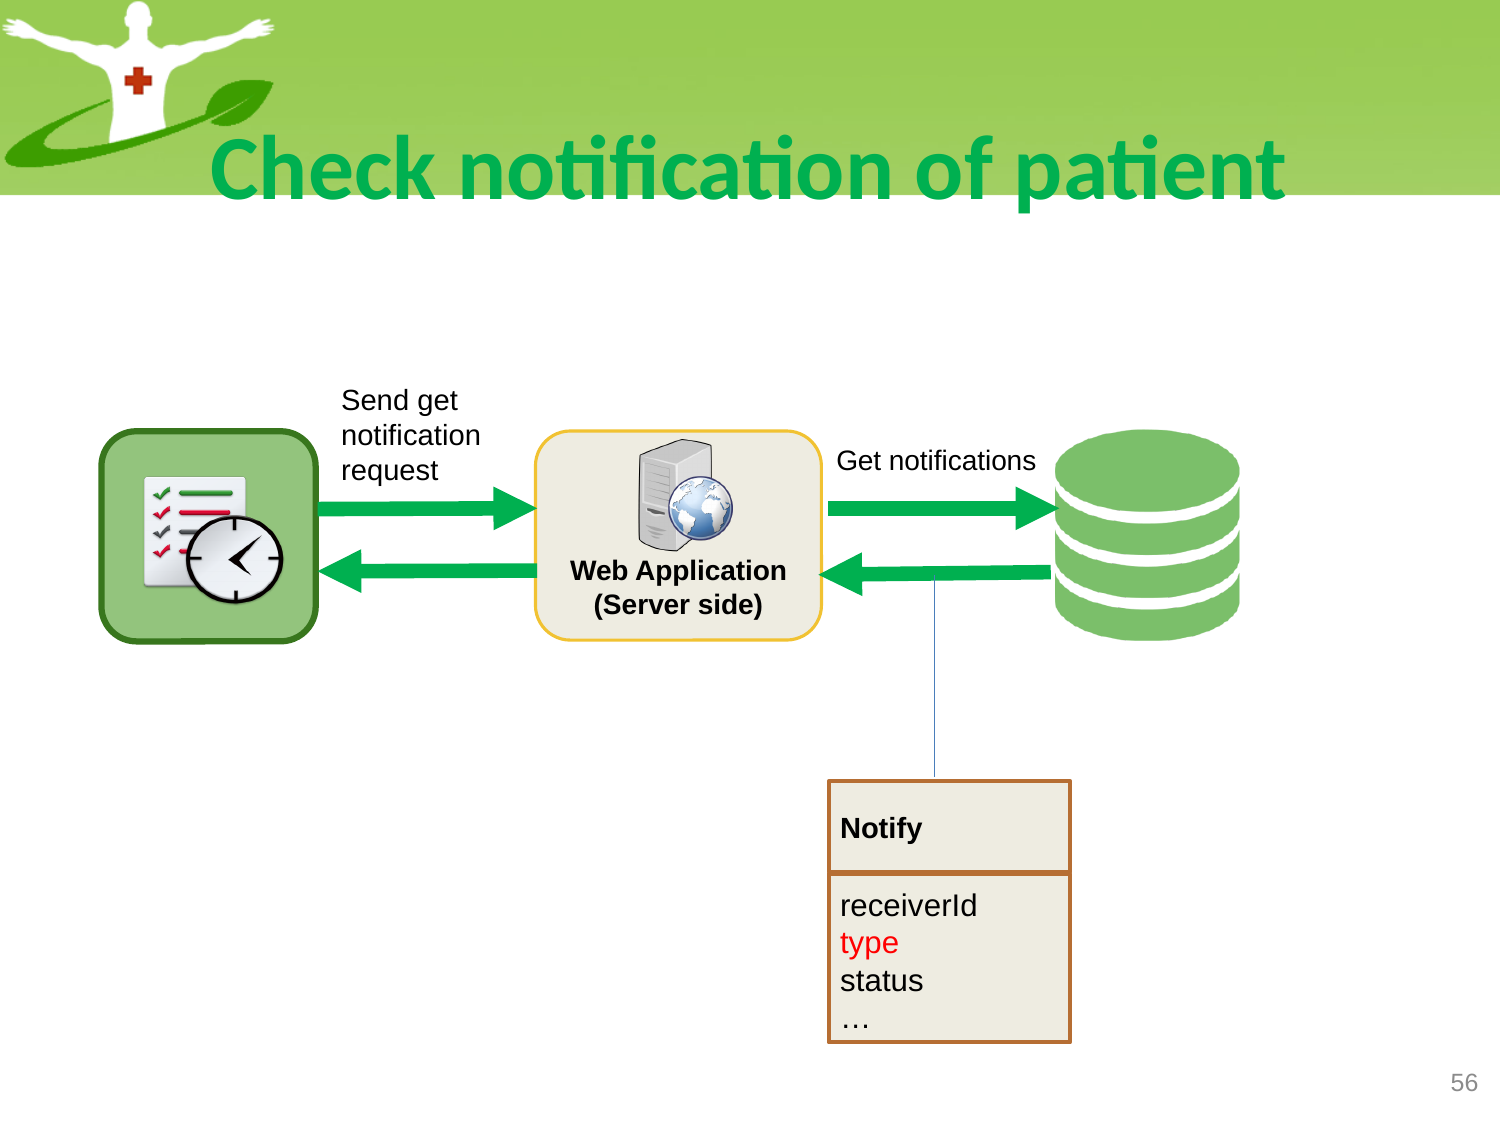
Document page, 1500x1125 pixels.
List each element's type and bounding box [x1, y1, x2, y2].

text_box [828, 780, 1071, 1043]
text_box [818, 571, 1051, 575]
picture [0, 0, 1500, 1125]
text_box [101, 430, 316, 642]
